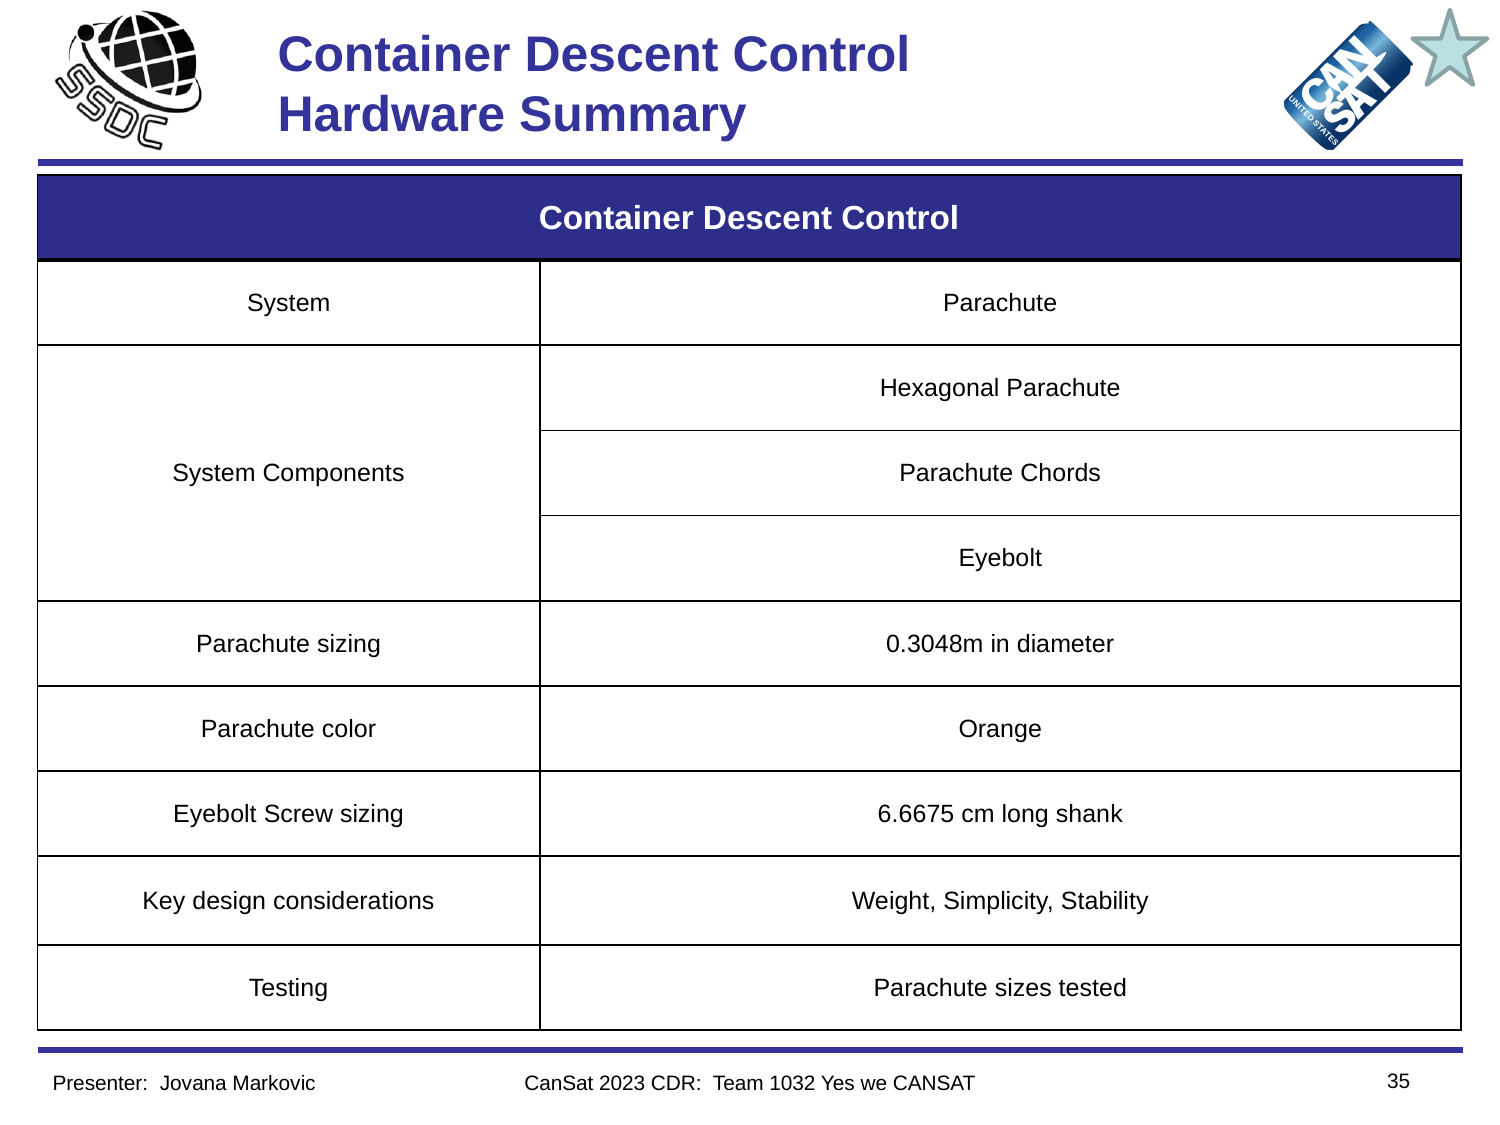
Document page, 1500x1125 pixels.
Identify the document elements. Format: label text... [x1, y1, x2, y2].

table_cell Parachute sizes tested [541, 946, 1460, 1029]
table_cell Parachute color [38, 687, 539, 770]
table_cell Parachute sizing [38, 602, 539, 685]
table_header Container Descent Control [38, 176, 1460, 258]
table_cell System Components [38, 346, 539, 600]
table_cell Orange [541, 687, 1460, 770]
picture [1284, 21, 1413, 150]
text_box Presenter: Jovana Markovic [37, 1062, 413, 1103]
title Container Descent Control Hardware Summary [262, 12, 1150, 150]
text_box [1412, 9, 1488, 85]
table_cell Parachute Chords [541, 431, 1460, 515]
picture [10, 7, 263, 153]
table_cell System [38, 262, 539, 344]
table_cell Key design considerations [38, 857, 539, 944]
table_cell 6.6675 cm long shank [541, 772, 1460, 855]
footer CanSat 2023 CDR: Team 1032 Yes we CANSAT [450, 1062, 1050, 1103]
table_cell 0.3048m in diameter [541, 602, 1460, 685]
table_cell Weight, Simplicity, Stability [541, 857, 1460, 944]
slide_number 35 [1312, 1059, 1425, 1100]
table_cell Eyebolt Screw sizing [38, 772, 539, 855]
table_cell Parachute [541, 262, 1460, 344]
table_cell Testing [38, 946, 539, 1029]
table_cell Eyebolt [541, 516, 1460, 600]
table_cell Hexagonal Parachute [541, 346, 1460, 430]
